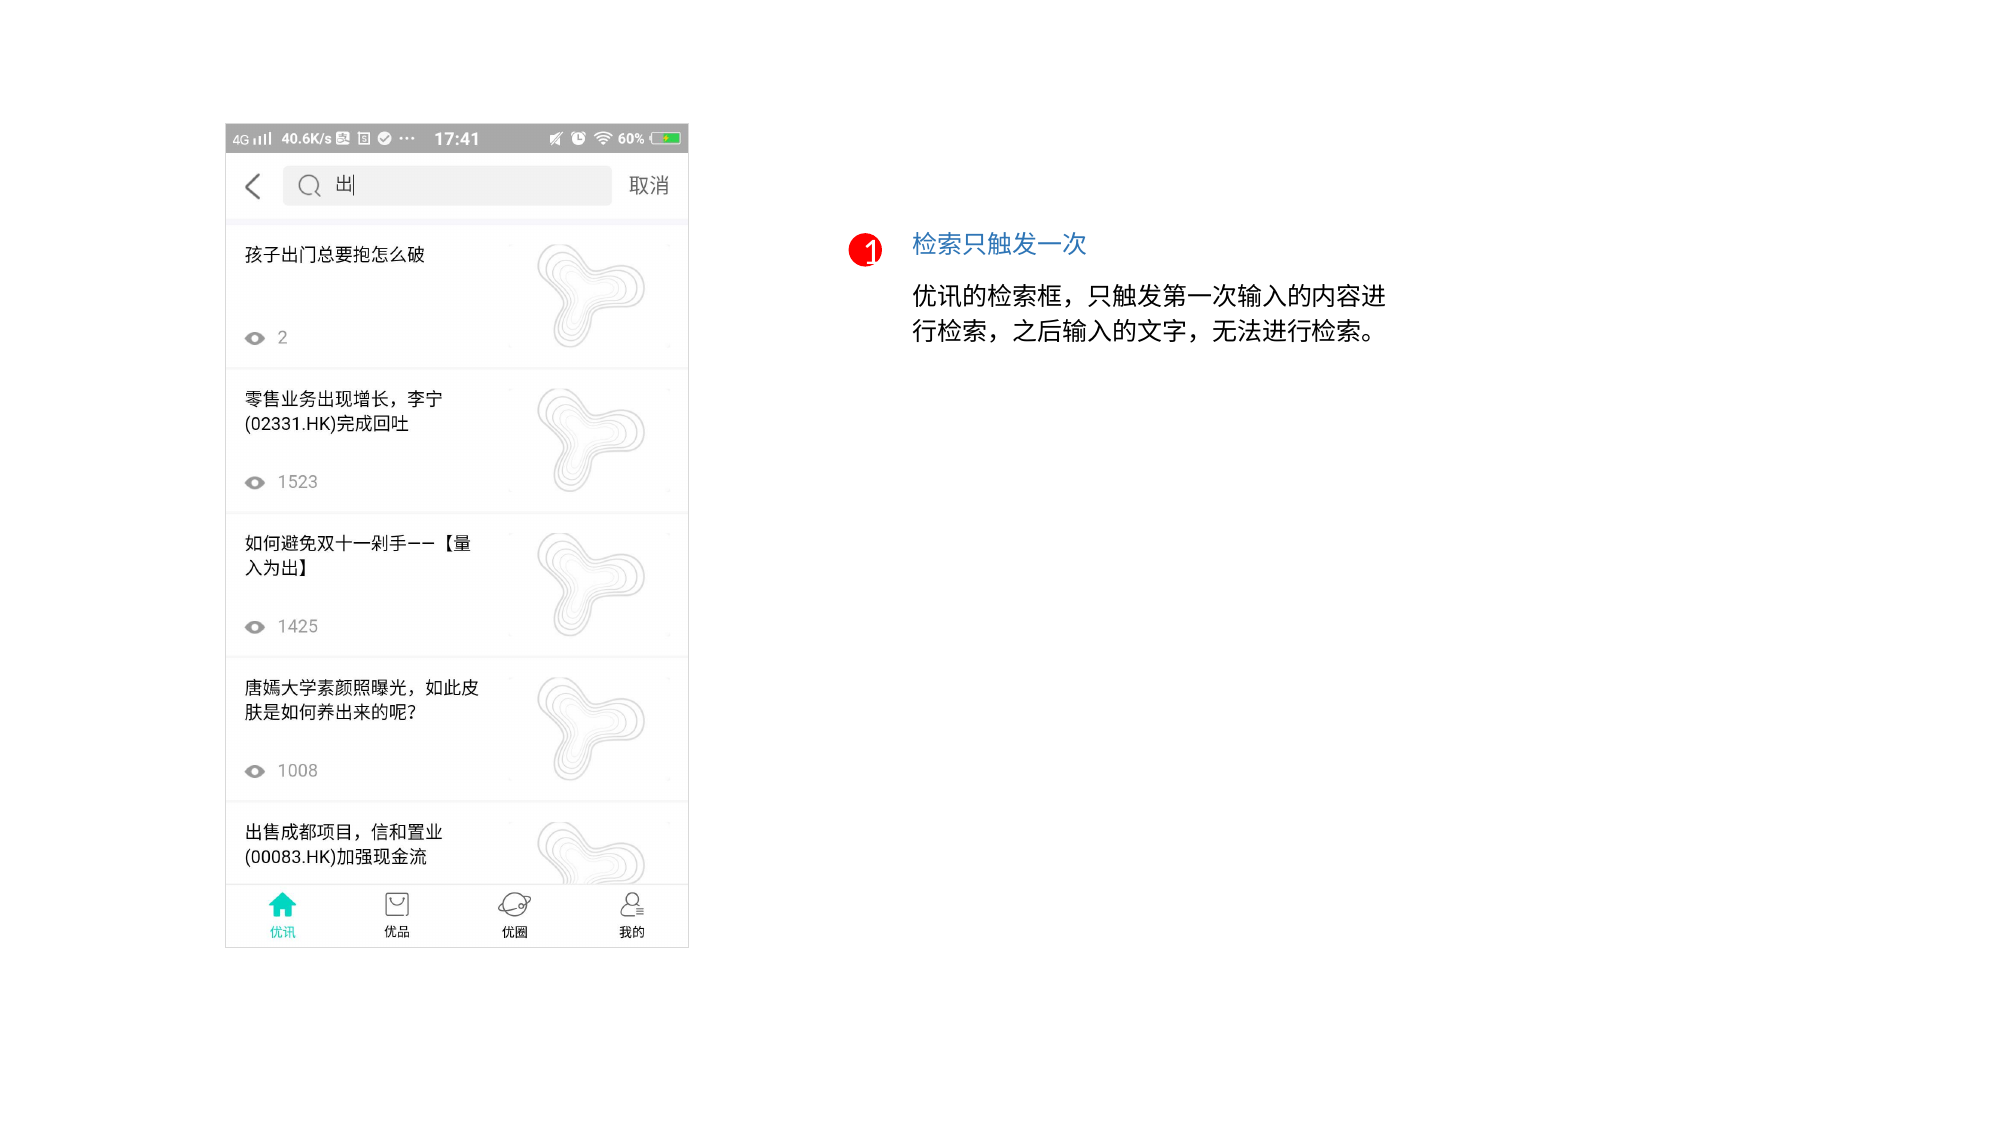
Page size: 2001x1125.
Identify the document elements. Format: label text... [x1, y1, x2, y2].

text_box 优讯的检索框，只触发第一次输入的内容进行检索，之后输入的文字，无法进行检索。 [897, 266, 1417, 354]
picture [225, 123, 689, 948]
text_box 1 [847, 232, 884, 268]
text_box 检索只触发一次 [897, 221, 1103, 267]
